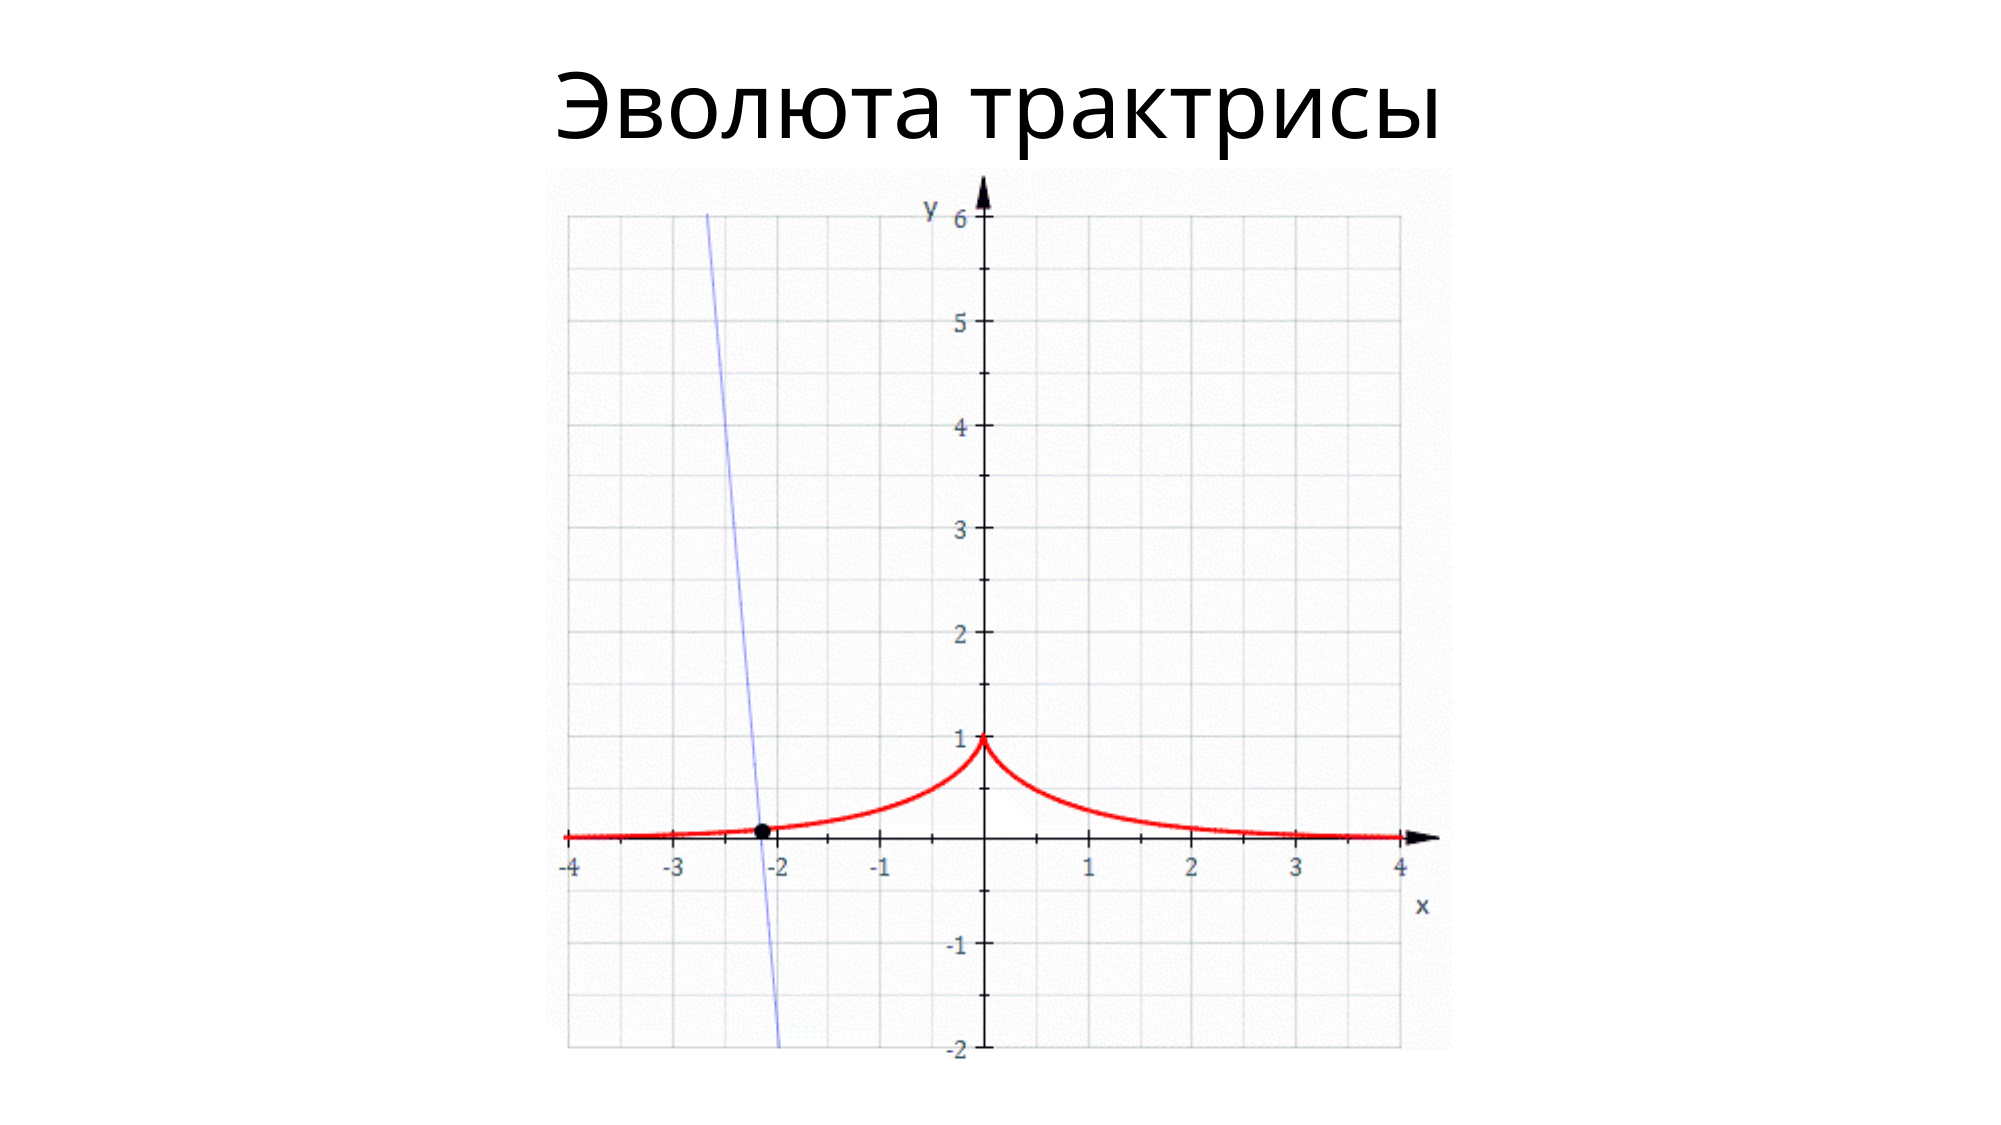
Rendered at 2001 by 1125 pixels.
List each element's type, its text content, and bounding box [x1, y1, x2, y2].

picture [546, 168, 1454, 1077]
title Эволюта трактрисы [137, 0, 1863, 218]
